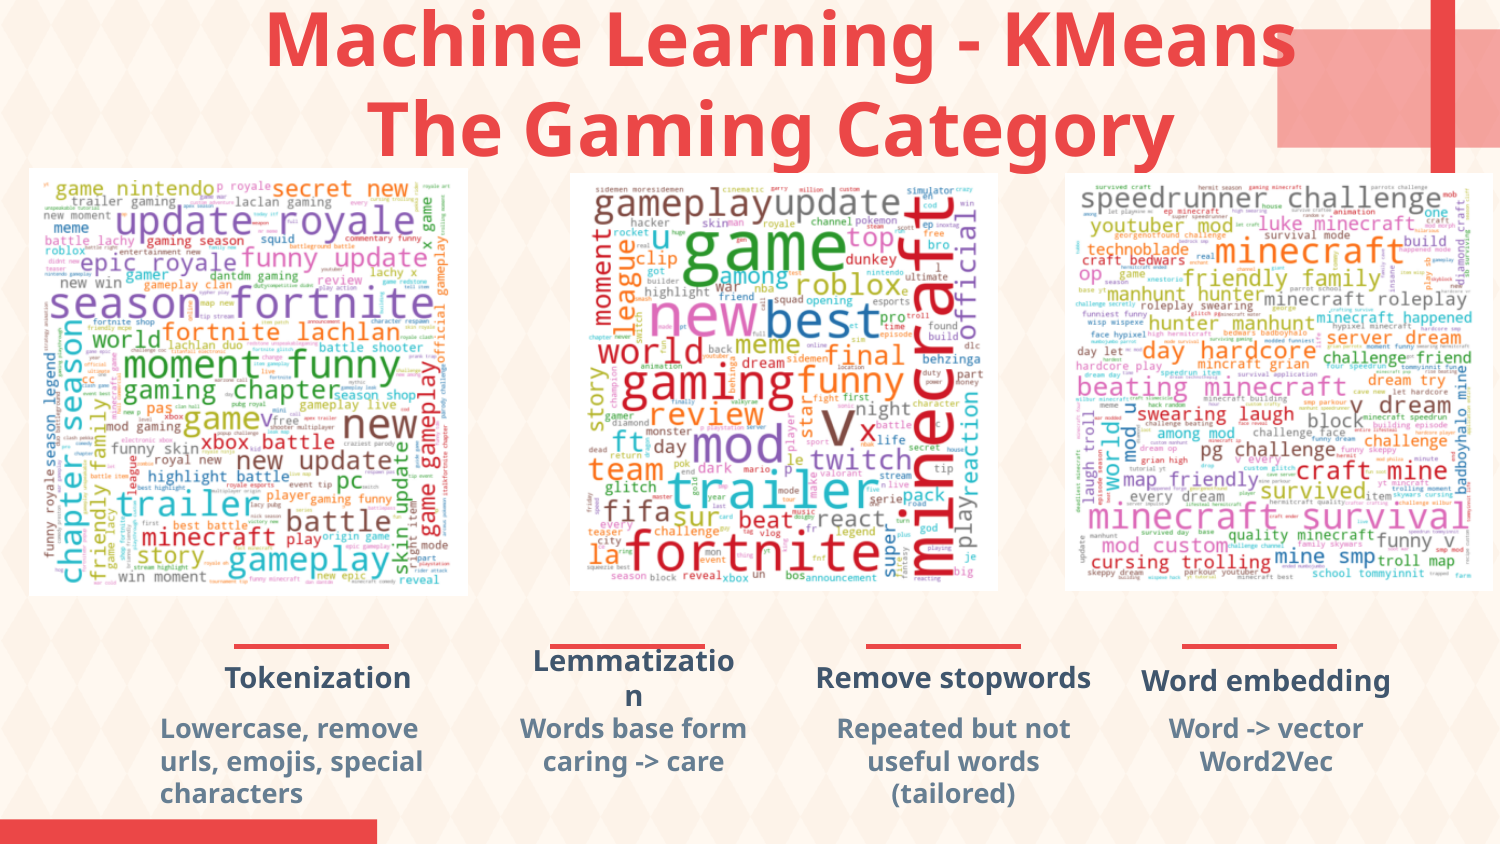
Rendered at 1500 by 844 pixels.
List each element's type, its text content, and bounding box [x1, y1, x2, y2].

text_box Word -> vector Word2Vec [1118, 696, 1415, 792]
text_box Lowercase, remove urls, emojis, special characters [145, 696, 494, 825]
text_box Remove stopwords [791, 644, 1116, 710]
list Word embedding [1115, 649, 1418, 710]
list Lemmatization [510, 646, 757, 696]
title Machine Learning - KMeans The Gaming Category [80, 26, 1483, 137]
text_box Words base form caring -> care [486, 696, 782, 792]
picture [570, 173, 998, 592]
picture [1065, 173, 1493, 592]
text_box Repeated but not useful words (tailored) [805, 696, 1102, 825]
list Tokenization [206, 646, 430, 696]
picture [29, 167, 468, 597]
